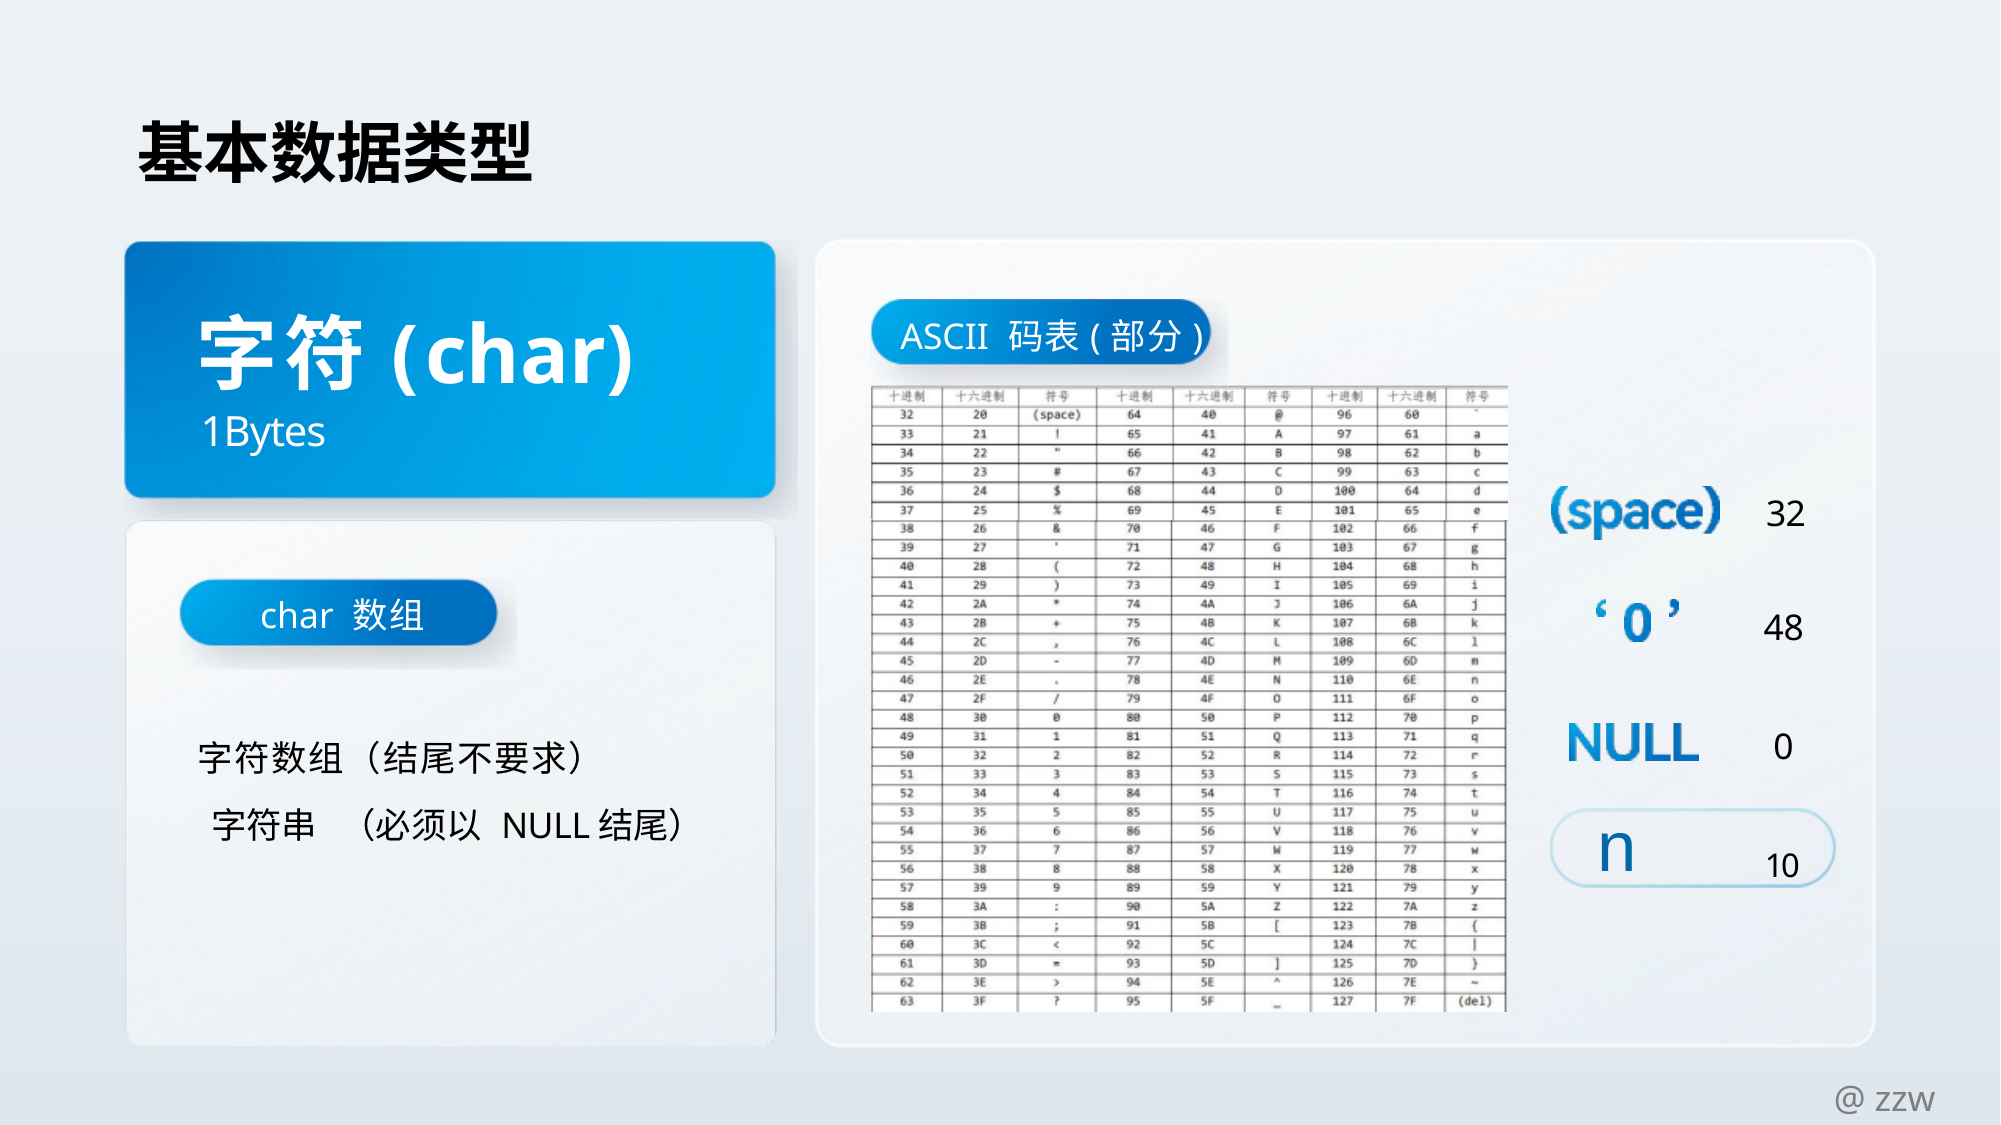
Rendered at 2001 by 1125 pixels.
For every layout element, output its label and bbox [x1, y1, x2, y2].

picture [0, 0, 2000, 1125]
text_box [870, 299, 1508, 1013]
text_box [1549, 808, 1839, 888]
text_box [124, 240, 798, 1047]
